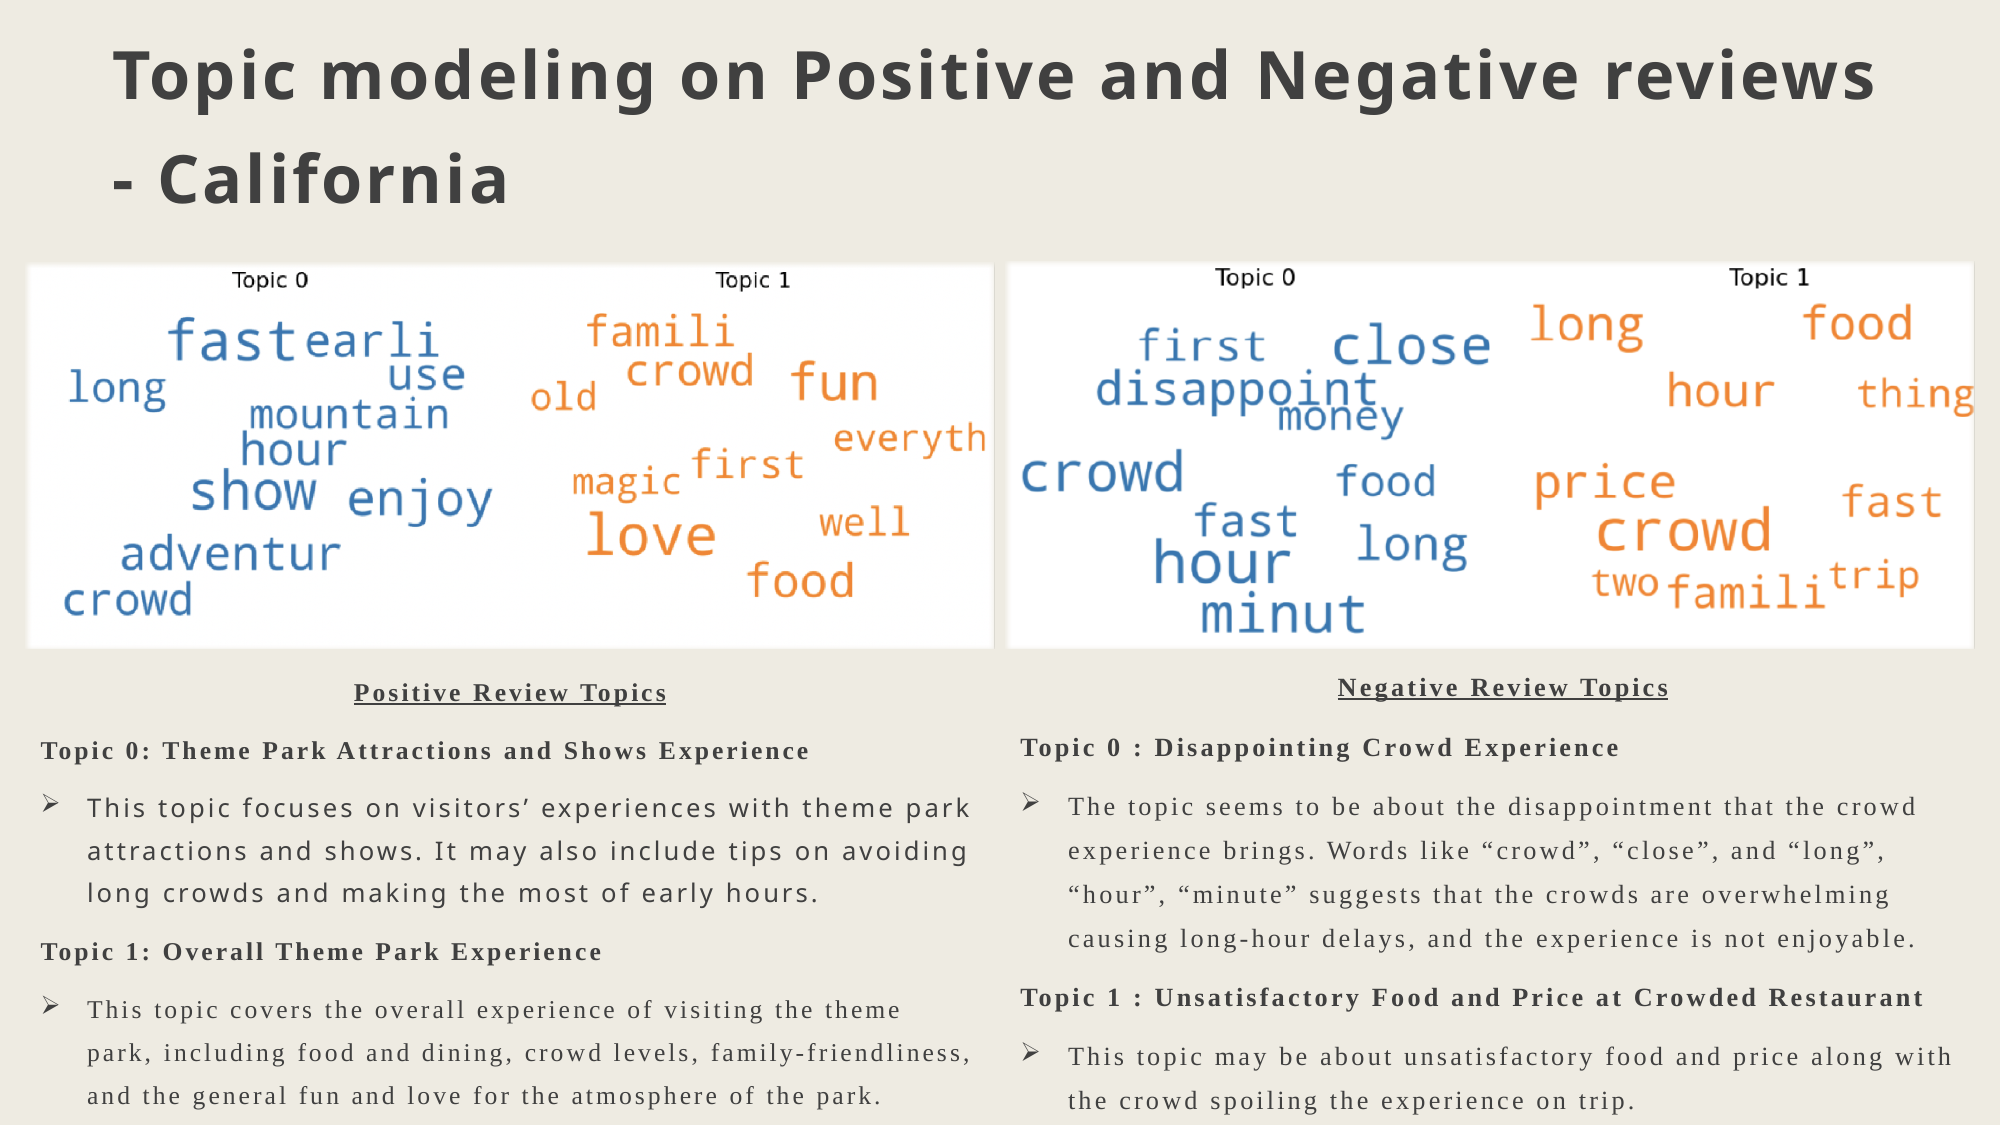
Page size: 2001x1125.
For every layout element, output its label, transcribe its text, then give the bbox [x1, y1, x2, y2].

text_box Negative Review Topics Topic 0 : Disappointing Crowd Experience The topic seems to be about the disappointment that the crowd experience brings. Words like “crowd”, “close”, and “long”, “hour”, “minute” suggests that the crowds are overwhelming causing long-hour delays, and the experience is not enjoyable. Topic 1 : Unsatisfactory Food and Price at Crowded Restaurant This topic may be about unsatisfactory food and price along with the crowd spoiling the experience on trip. [1005, 648, 2000, 1125]
text_box Positive Review Topics Topic 0: Theme Park Attractions and Shows Experience This topic focuses on visitors’ experiences with theme park attractions and shows. It may also include tips on avoiding long crowds and making the most of early hours. Topic 1: Overall Theme Park Experience This topic covers the overall experience of visiting the theme park, including food and dining, crowd levels, family-friendliness, and the general fun and love for the atmosphere of the park. [25, 649, 995, 1125]
text_box Topic modeling on Positive and Negative reviews - California [97, 0, 1900, 225]
picture [25, 261, 995, 649]
picture [1005, 261, 1975, 649]
